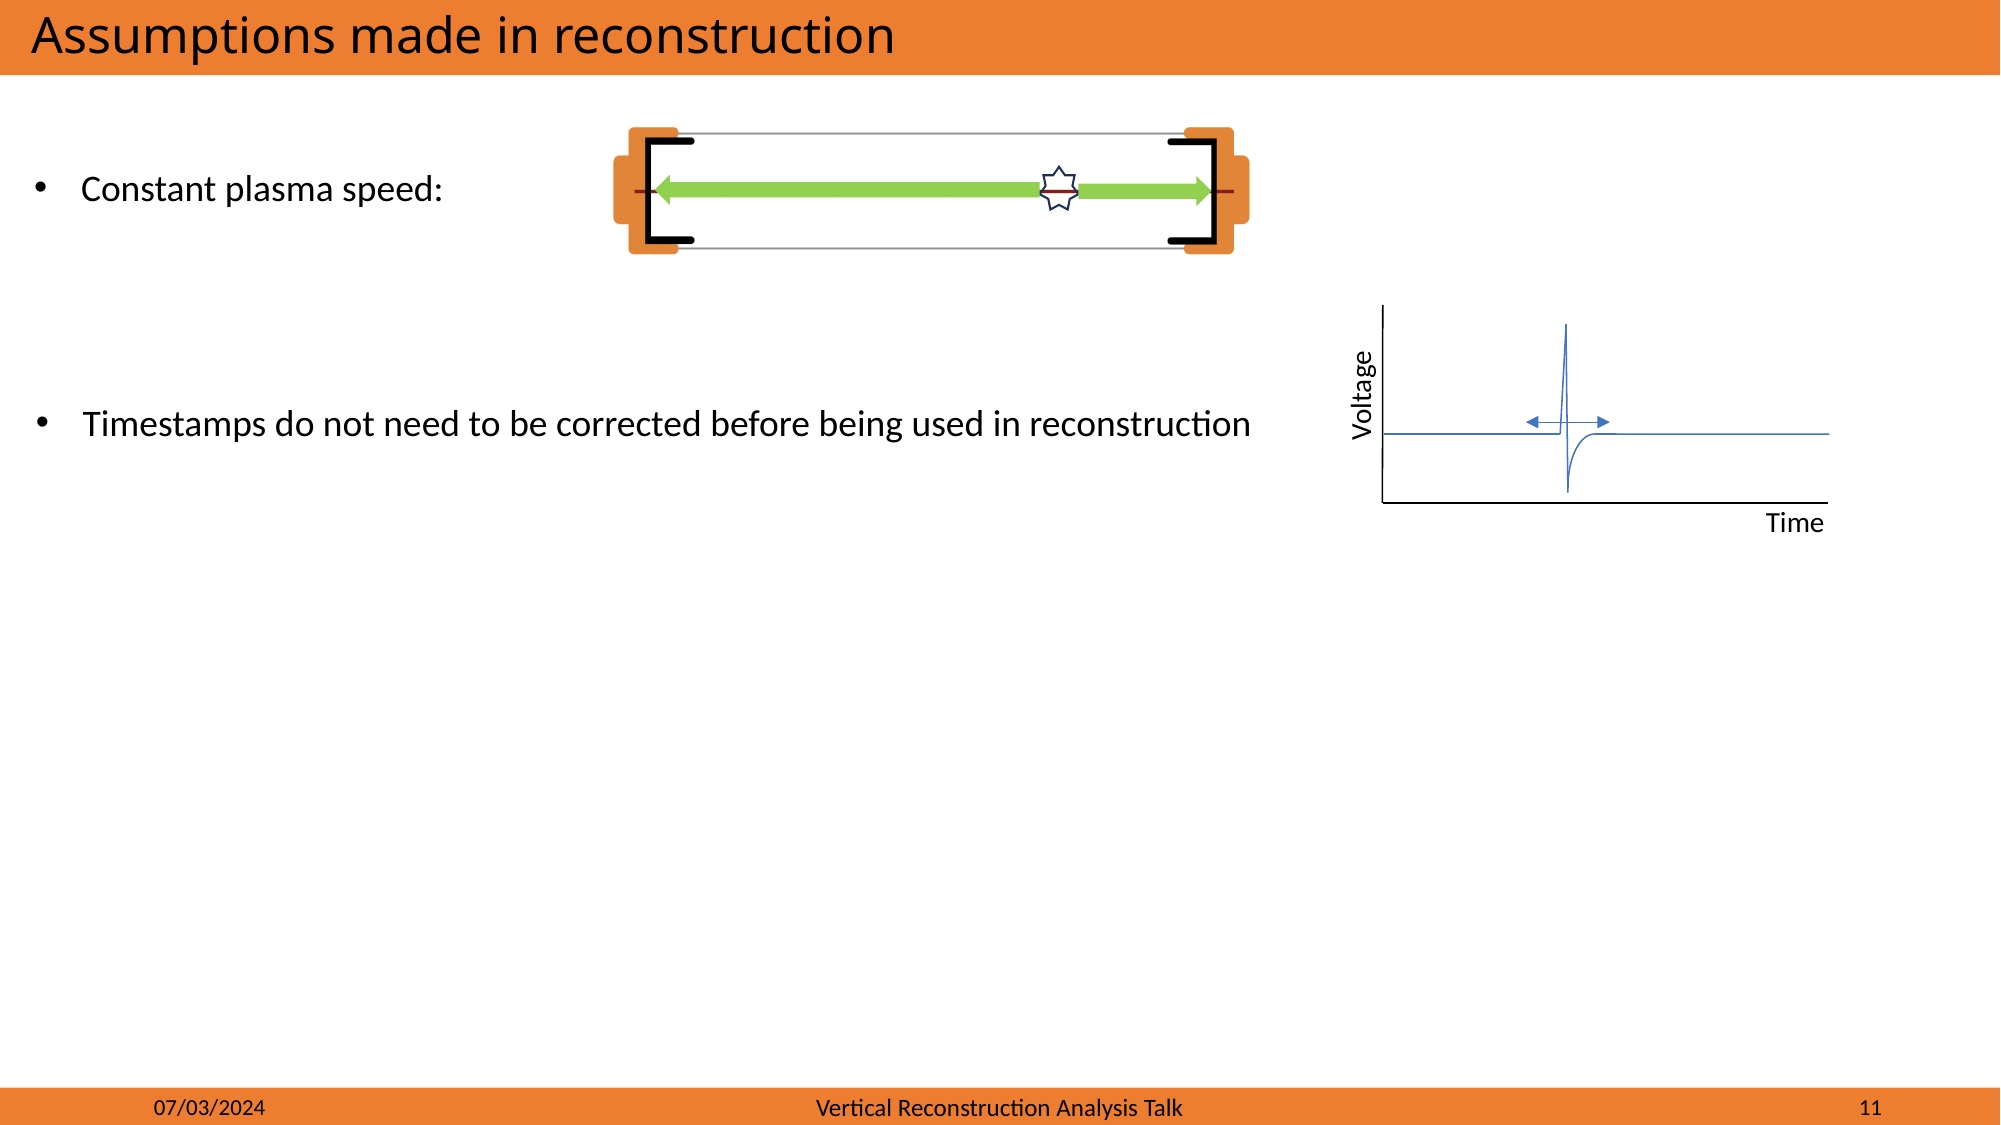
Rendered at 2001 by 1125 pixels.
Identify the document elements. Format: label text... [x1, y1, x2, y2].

text_box Timestamps do not need to be corrected before being used in reconstruction [21, 391, 1268, 452]
text_box Time [1751, 496, 1840, 546]
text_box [606, 125, 1258, 272]
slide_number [138, 1087, 589, 1125]
text_box Voltage [1334, 336, 1382, 455]
footer Vertical Reconstruction Analysis Talk [662, 1087, 1338, 1125]
slide_number 11 [1447, 1087, 1898, 1125]
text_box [1384, 324, 1830, 540]
text_box Constant plasma speed: [19, 156, 460, 217]
title Assumptions made in reconstruction [16, 0, 1742, 76]
